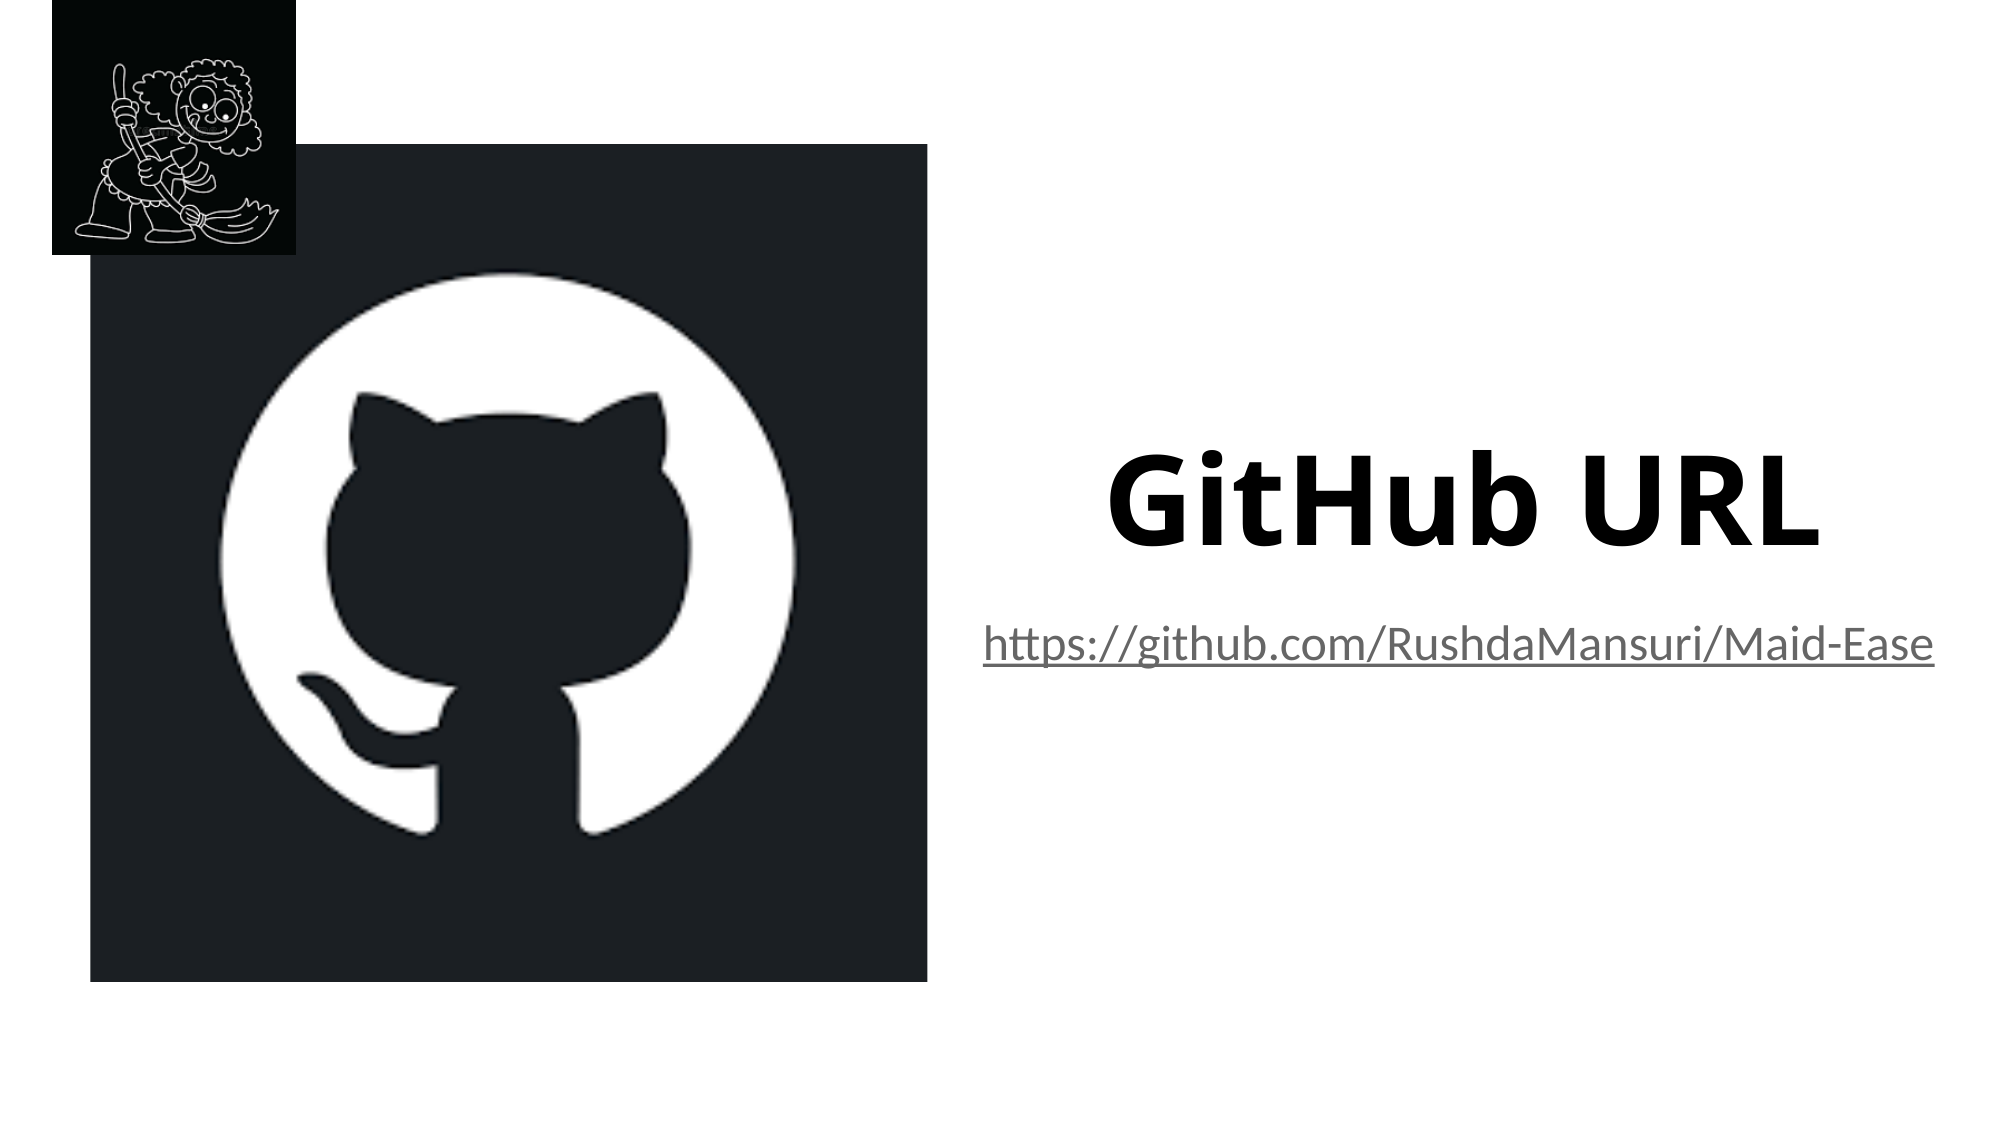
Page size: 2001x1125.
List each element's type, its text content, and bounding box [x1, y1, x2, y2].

subtitle https://github.com/RushdaMansuri/Maid-Ease [928, 609, 2000, 982]
title GitHub URL [1017, 90, 1910, 580]
picture [52, 0, 928, 982]
